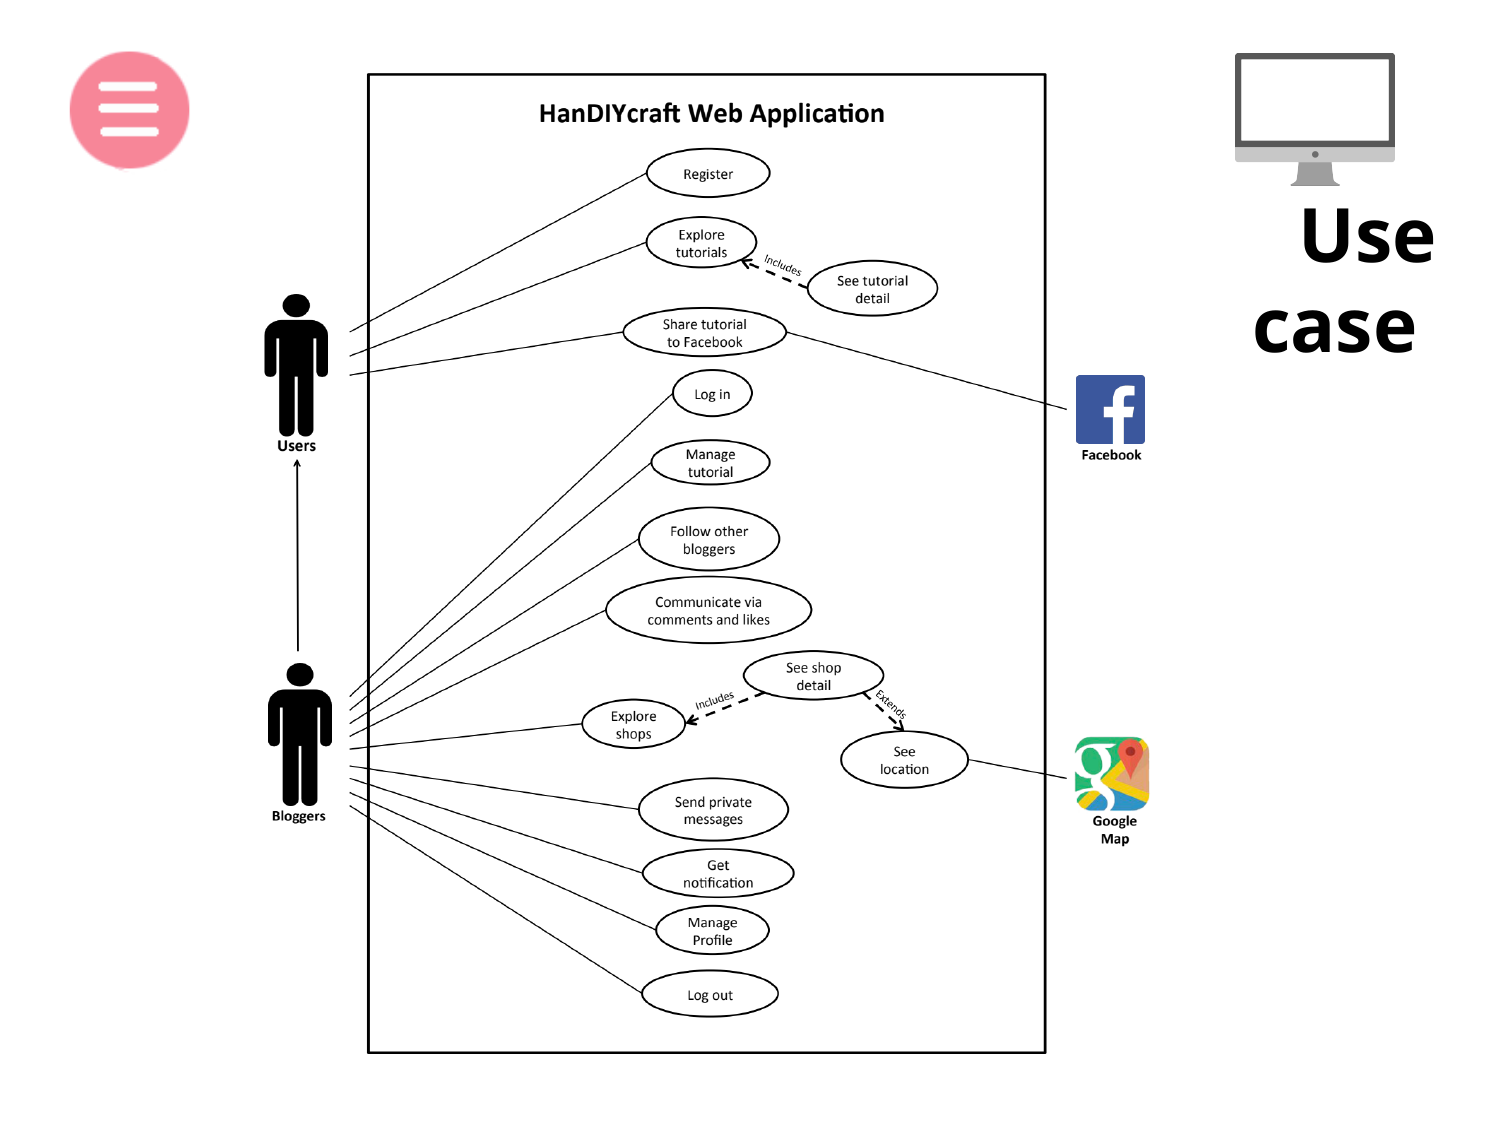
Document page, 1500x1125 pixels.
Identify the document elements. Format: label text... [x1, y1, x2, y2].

picture [39, 18, 1396, 1125]
text_box Use case [1299, 180, 1452, 376]
